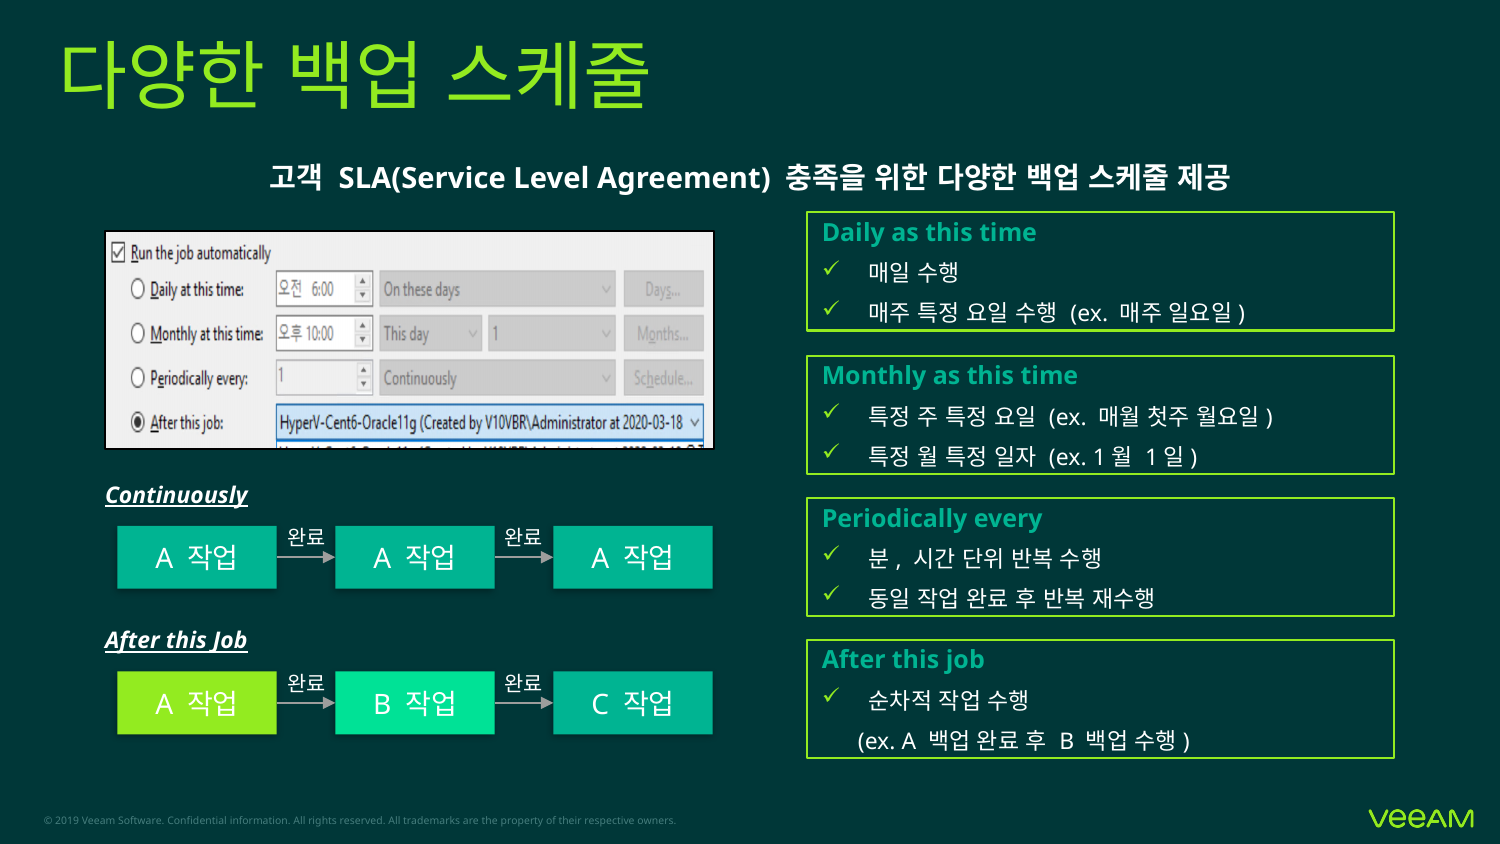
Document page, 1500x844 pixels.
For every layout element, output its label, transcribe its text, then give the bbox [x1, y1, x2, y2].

text_box A 작업 [334, 525, 495, 589]
text_box 완료 [484, 662, 564, 703]
text_box Monthly as this time 특정 주 특정 요일 (ex. 매월 첫주 월요일) 특정 월 특정 일자 (ex. 1월 1일) [807, 355, 1394, 475]
text_box B 작업 [334, 671, 495, 735]
title 다양한 백업 스케줄 [59, 28, 1432, 119]
text_box A 작업 [117, 671, 277, 735]
text_box 고객 SLA(Service Level Agreement) 충족을 위한 다양한 백업 스케줄 제공 [75, 140, 1426, 213]
text_box After this Job [75, 618, 278, 661]
text_box After this job 순차적 작업 수행 (ex. A 백업 완료 후 B 백업 수행) [807, 639, 1394, 758]
text_box 완료 [266, 517, 346, 557]
text_box A 작업 [553, 525, 714, 589]
text_box 완료 [484, 517, 564, 557]
text_box Periodically every 분, 시간 단위 반복 수행 동일 작업 완료 후 반복 재수행 [807, 498, 1394, 617]
text_box A 작업 [117, 525, 277, 589]
text_box 완료 [266, 662, 346, 703]
text_box Daily as this time 매일 수행 매주 특정 요일 수행 (ex. 매주 일요일) [807, 212, 1394, 331]
picture [1368, 809, 1474, 828]
text_box Continuously [75, 473, 278, 516]
picture [105, 231, 714, 448]
text_box C 작업 [553, 671, 714, 735]
